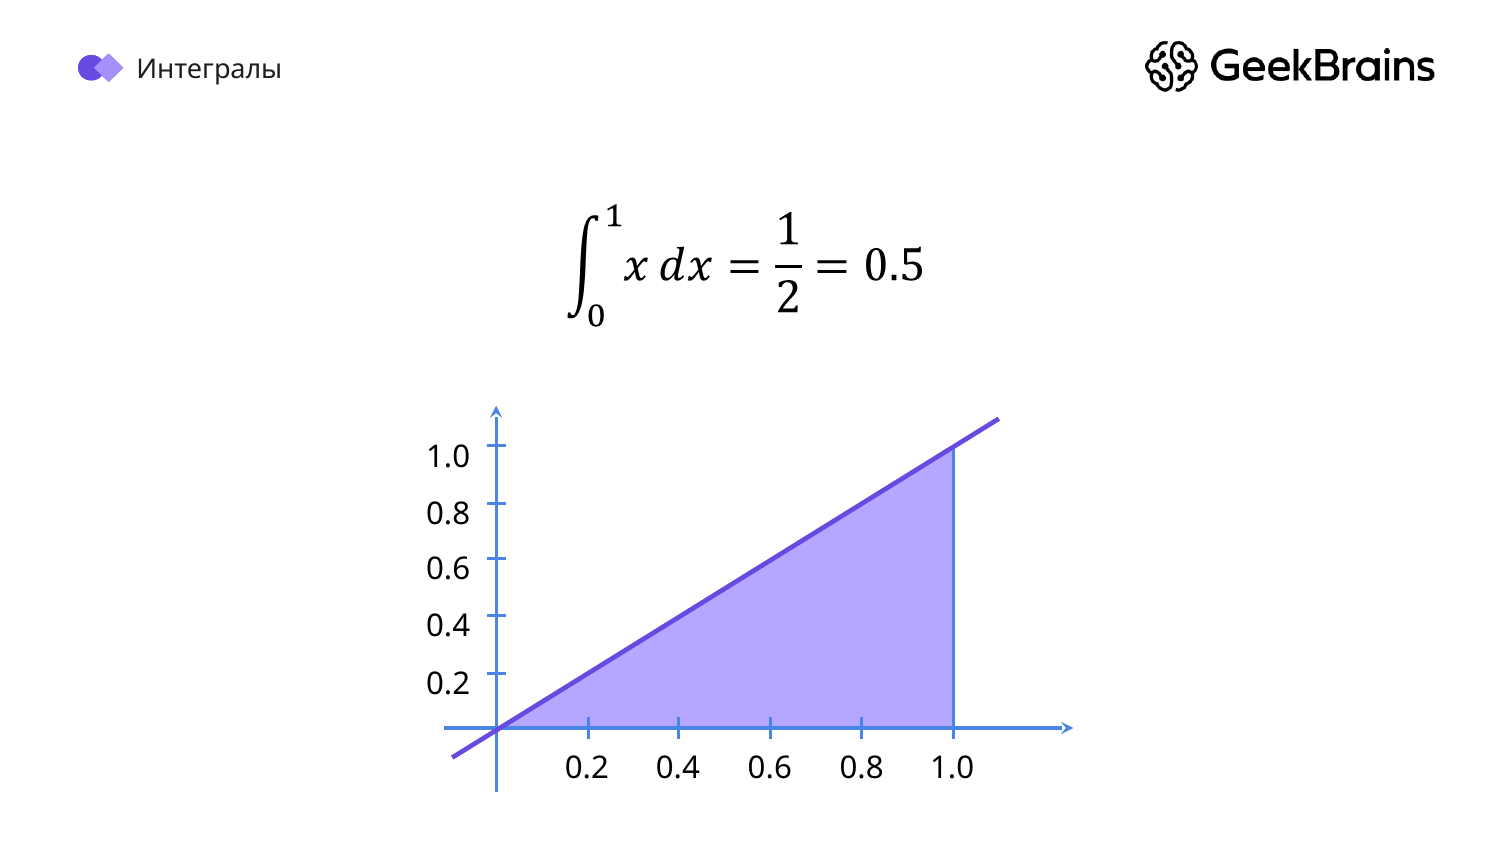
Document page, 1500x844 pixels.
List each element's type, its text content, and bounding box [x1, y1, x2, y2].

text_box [404, 405, 1074, 801]
picture [1145, 39, 1435, 93]
text_box [78, 54, 102, 81]
title Интегралы [134, 39, 812, 83]
text_box [93, 53, 124, 82]
picture [556, 191, 944, 335]
